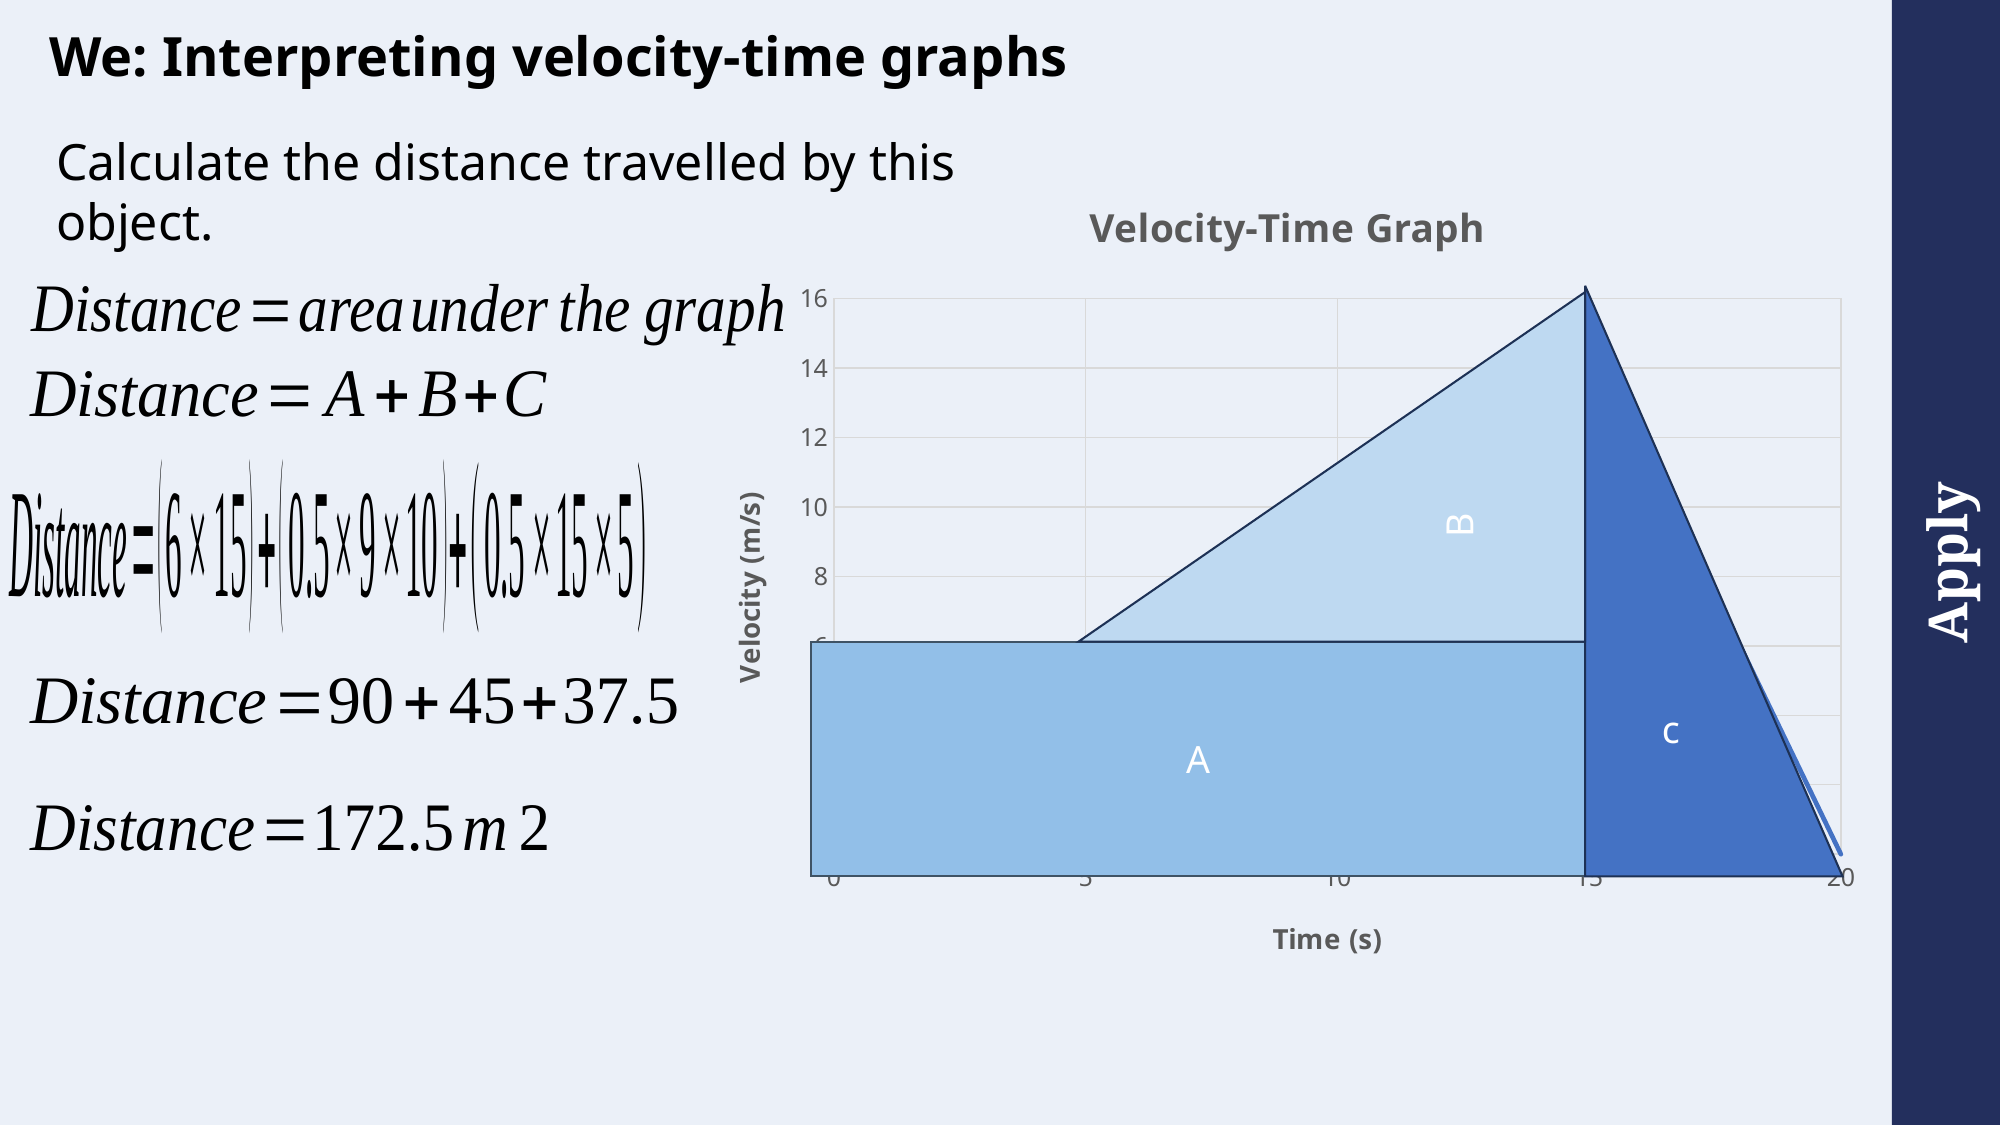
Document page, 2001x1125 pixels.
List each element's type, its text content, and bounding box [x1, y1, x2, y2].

chart [695, 163, 1879, 991]
text_box We: Interpreting velocity-time graphs [34, 0, 1777, 119]
text_box Calculate the distance travelled by this object. [41, 123, 1090, 258]
